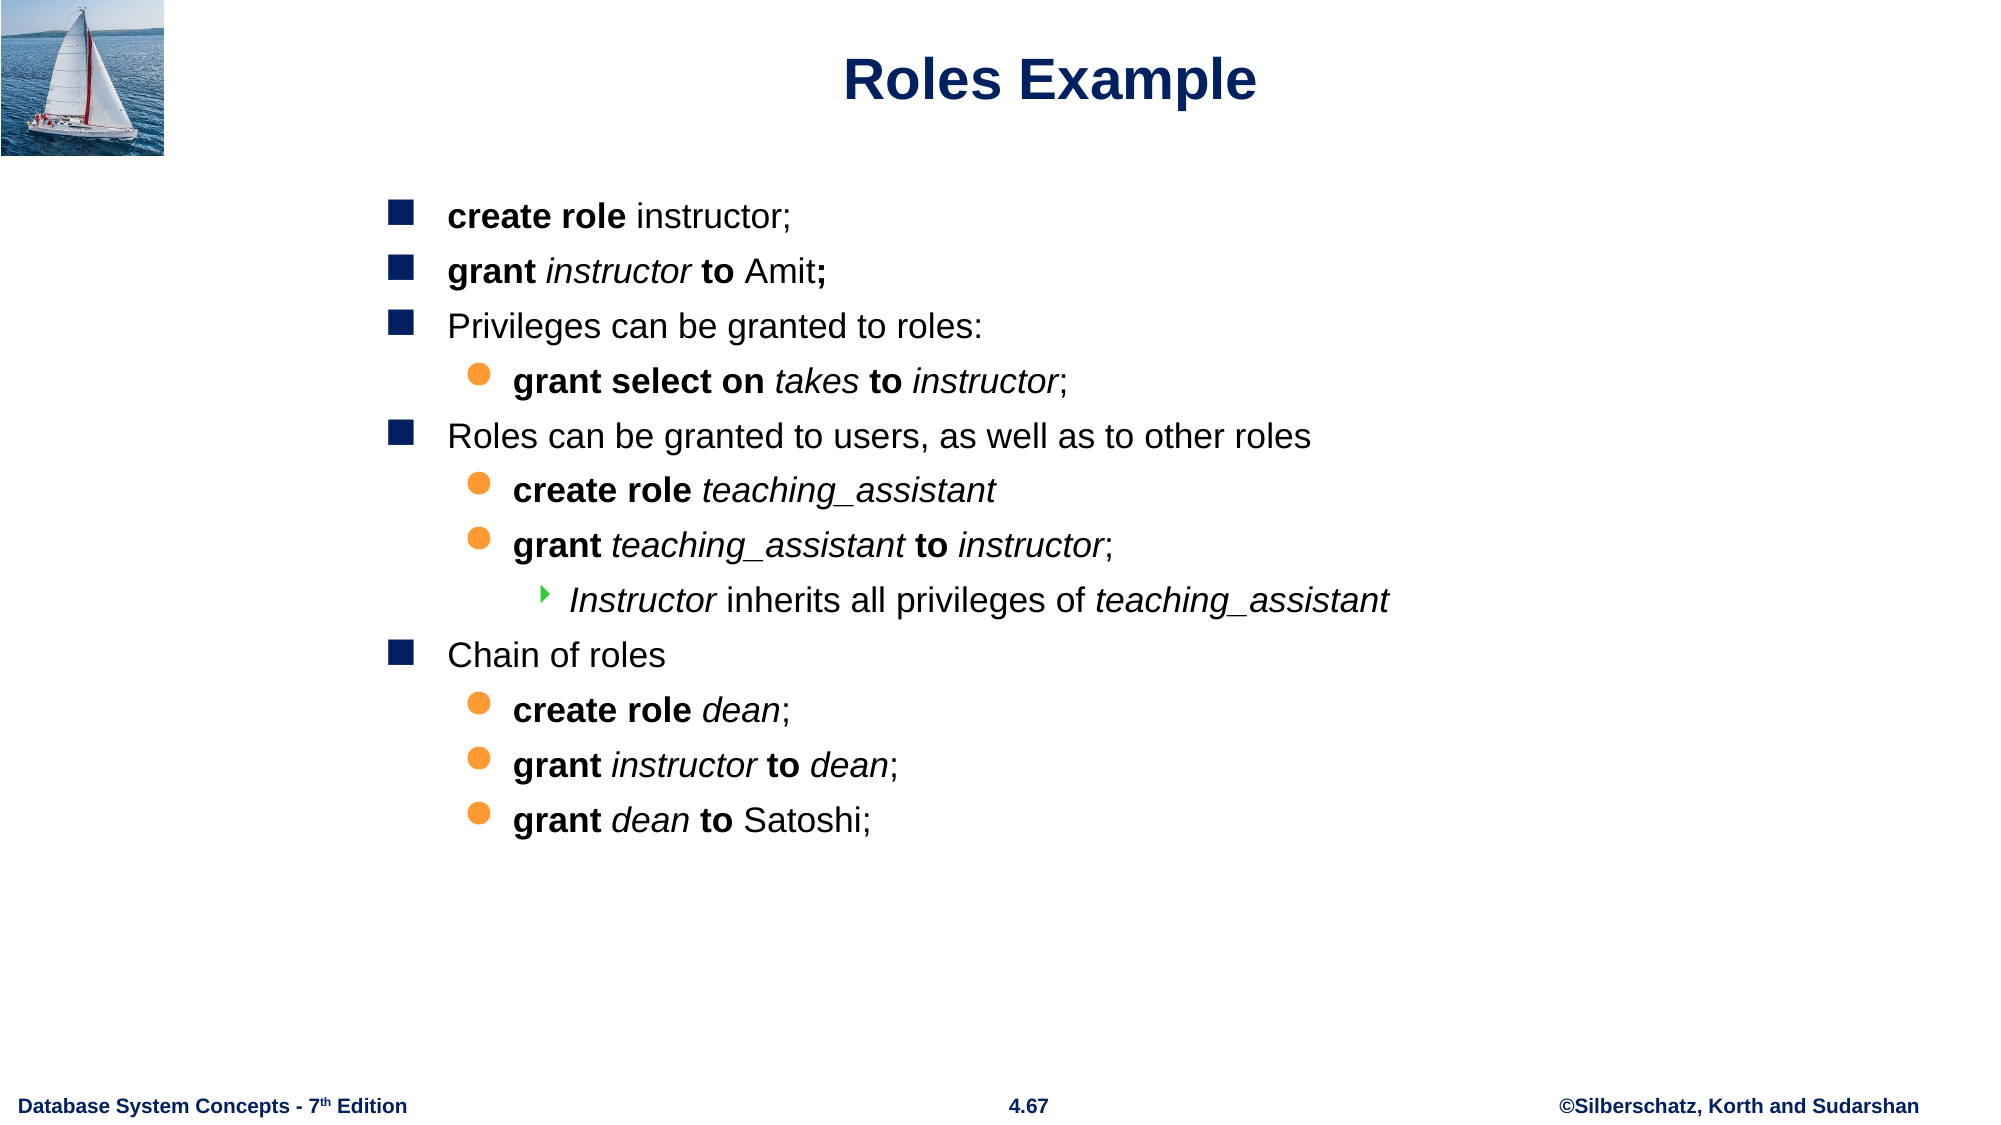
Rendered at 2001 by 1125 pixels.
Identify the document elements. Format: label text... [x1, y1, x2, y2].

picture [1, 0, 164, 156]
list create role instructor; grant instructor to Amit; Privileges can be granted to roles: grant select on takes to instructor; Roles can be granted to users, as well as to other roles create role teaching_assistant grant teaching_assistant to instructor; Instructor inherits all privileges of teaching_assistant Chain of roles create role dean; grant instructor to dean; grant dean to Satoshi; [376, 185, 1622, 990]
title Roles Example [167, 18, 1935, 120]
